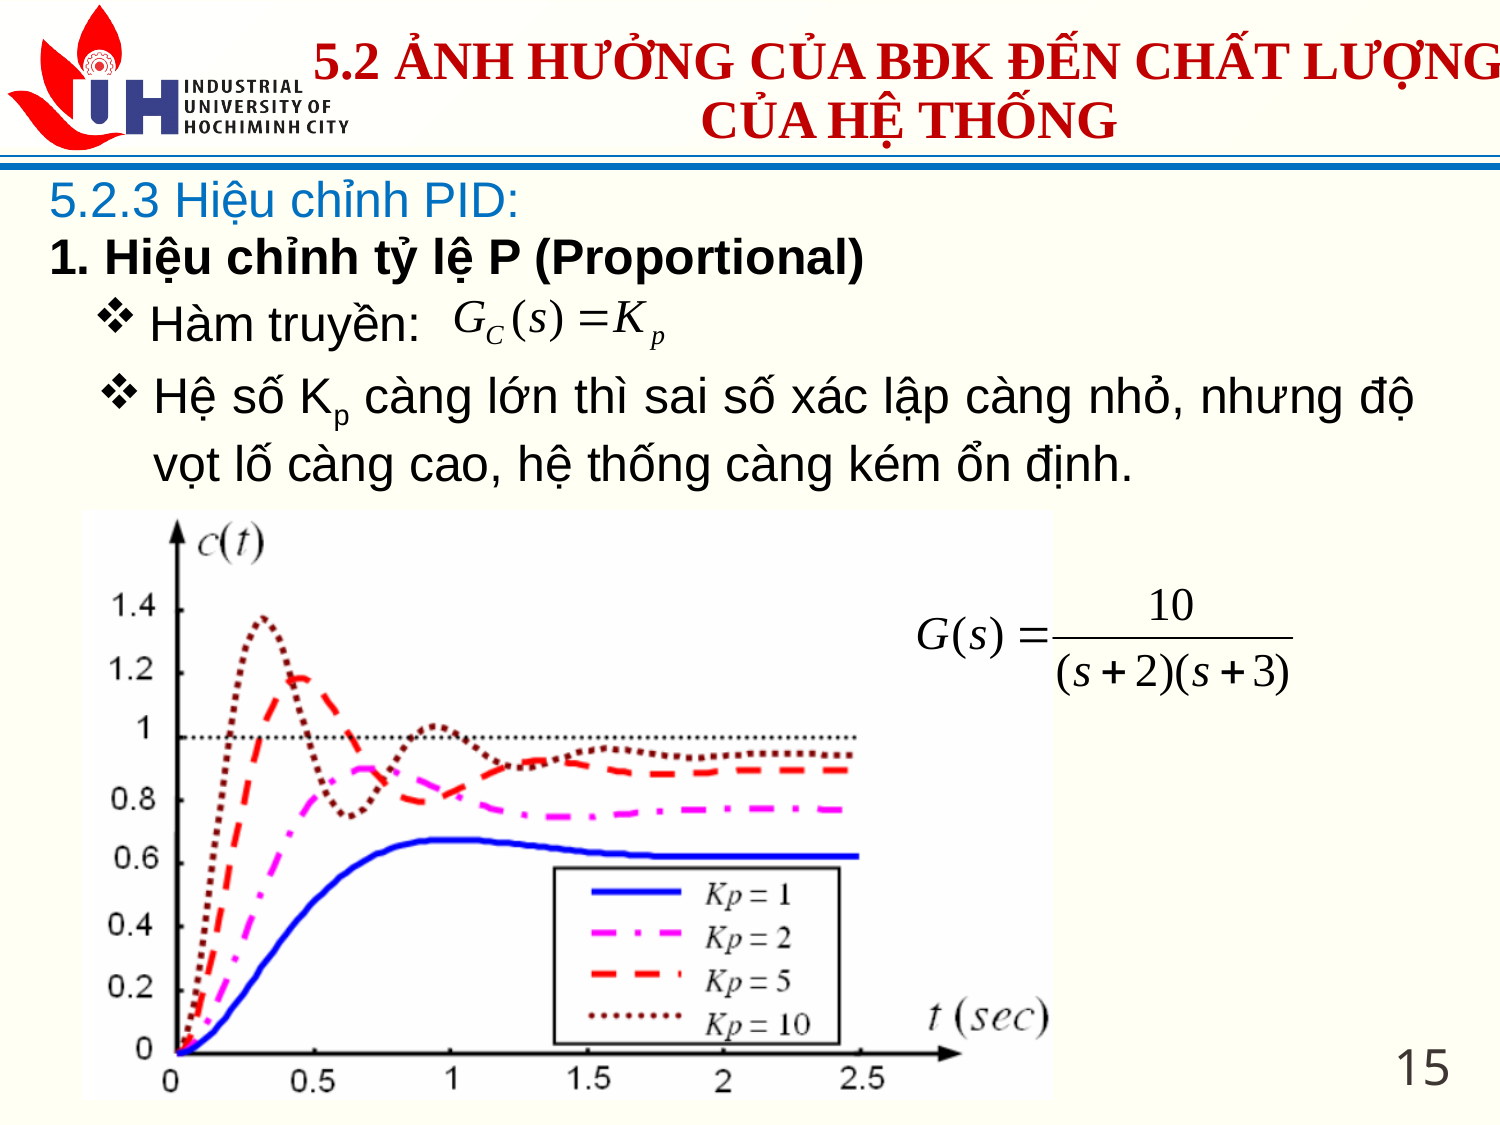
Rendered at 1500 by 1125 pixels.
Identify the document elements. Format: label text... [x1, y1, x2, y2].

text_box 5.2 ẢNH HƯỞNG CỦA BĐK ĐẾN CHẤT LƯỢNG CỦA HỆ THỐNG [297, 25, 1500, 158]
text_box Hàm truyền: [78, 284, 445, 359]
text_box 5.2.3 Hiệu chỉnh PID: [34, 159, 1431, 217]
text_box Hệ số Kp càng lớn thì sai số xác lập càng nhỏ, nhưng độ vọt lố càng cao, hệ thống càng kém ổn định. [82, 355, 1431, 499]
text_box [446, 285, 675, 361]
picture [82, 510, 1053, 1100]
picture [2, 0, 358, 154]
text_box 1. Hiệu chỉnh tỷ lệ P (Proportional) [34, 217, 1431, 293]
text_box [909, 574, 1303, 705]
slide_number 15 [1225, 1039, 1451, 1100]
